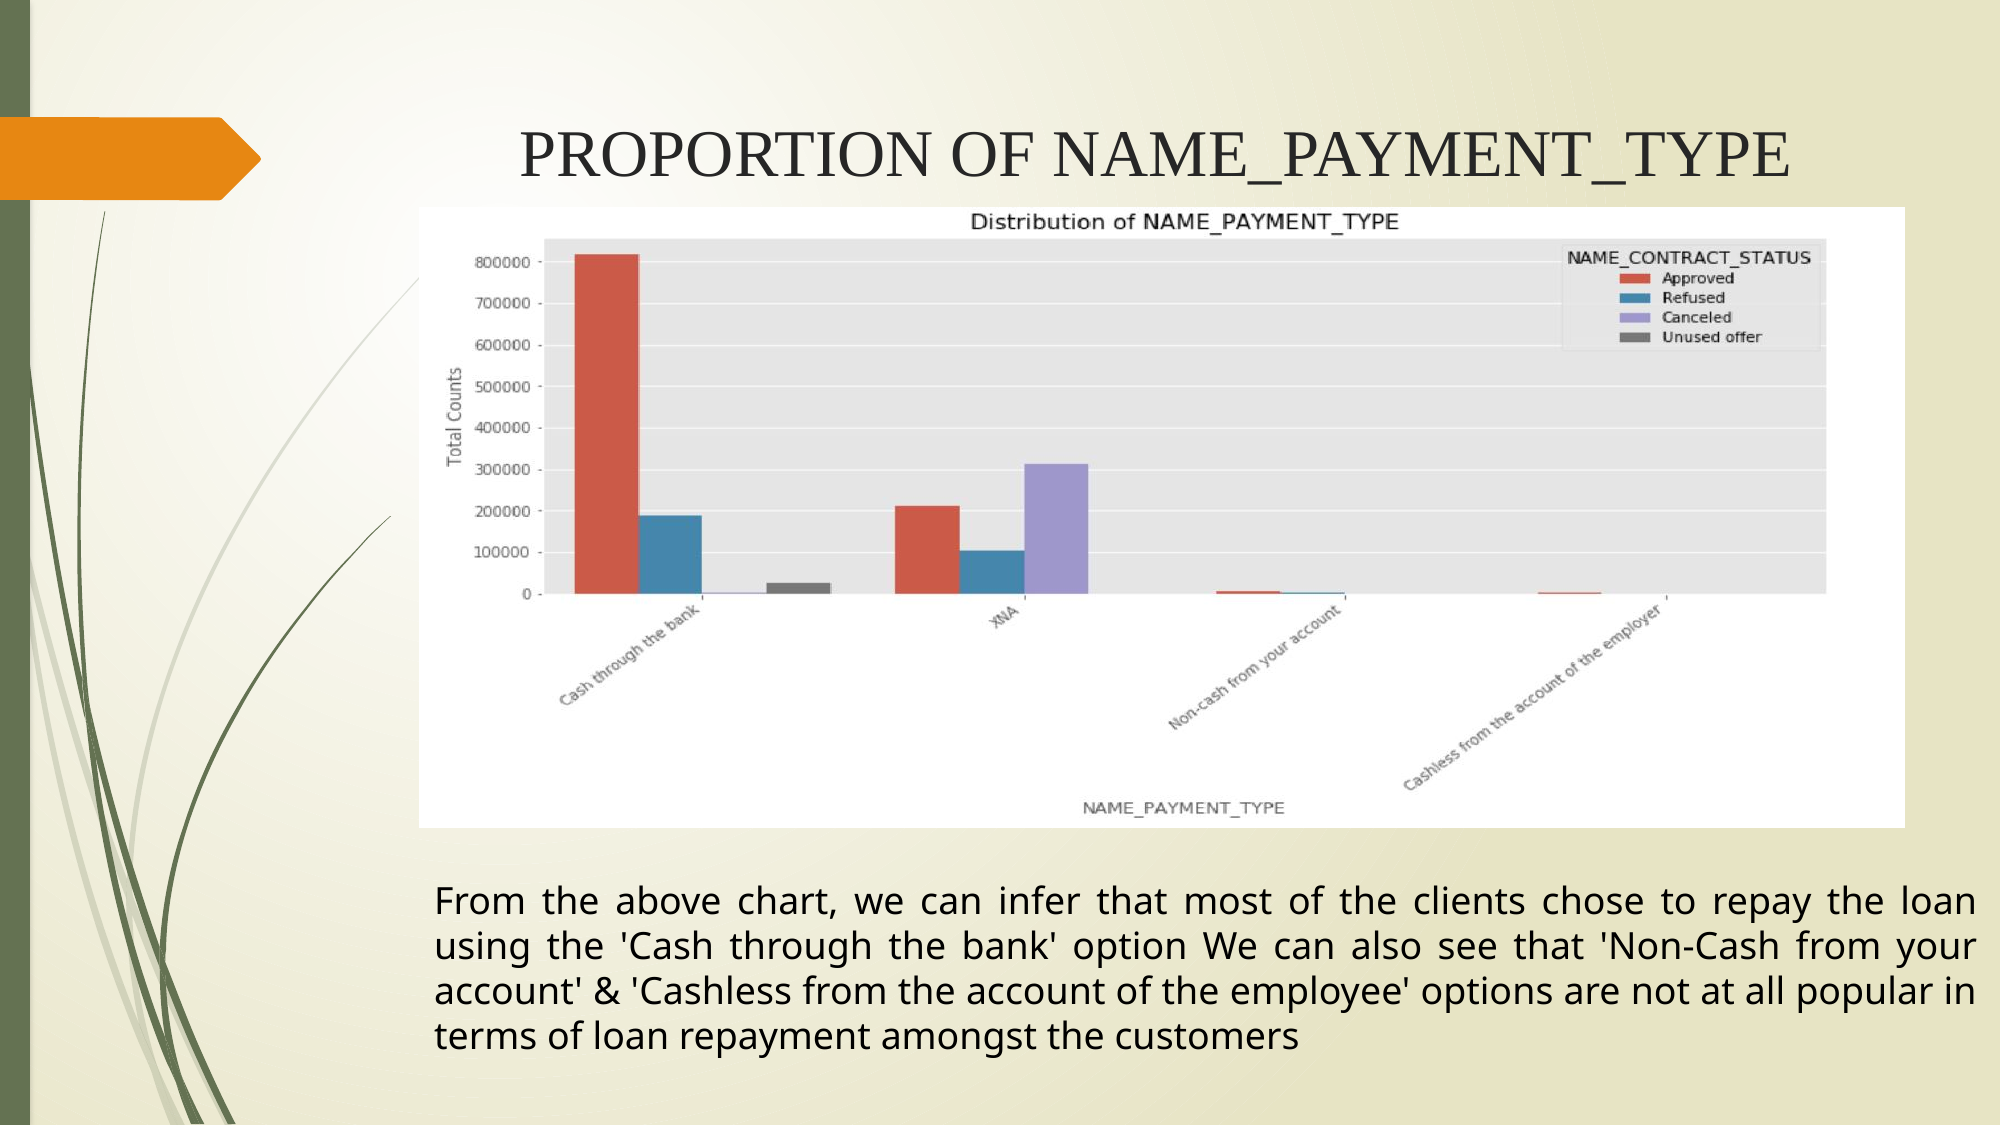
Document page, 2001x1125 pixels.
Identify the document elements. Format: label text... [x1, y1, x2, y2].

title PROPORTION OF NAME_PAYMENT_TYPE [425, 102, 1888, 206]
text_box From the above chart, we can infer that most of the clients chose to repay the loan using the 'Cash through the bank' option We can also see that 'Non-Cash from your account' & 'Cashless from the account of the employee' options are not at all popular in terms of loan repayment amongst the customers [419, 869, 1994, 1065]
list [419, 207, 1906, 828]
